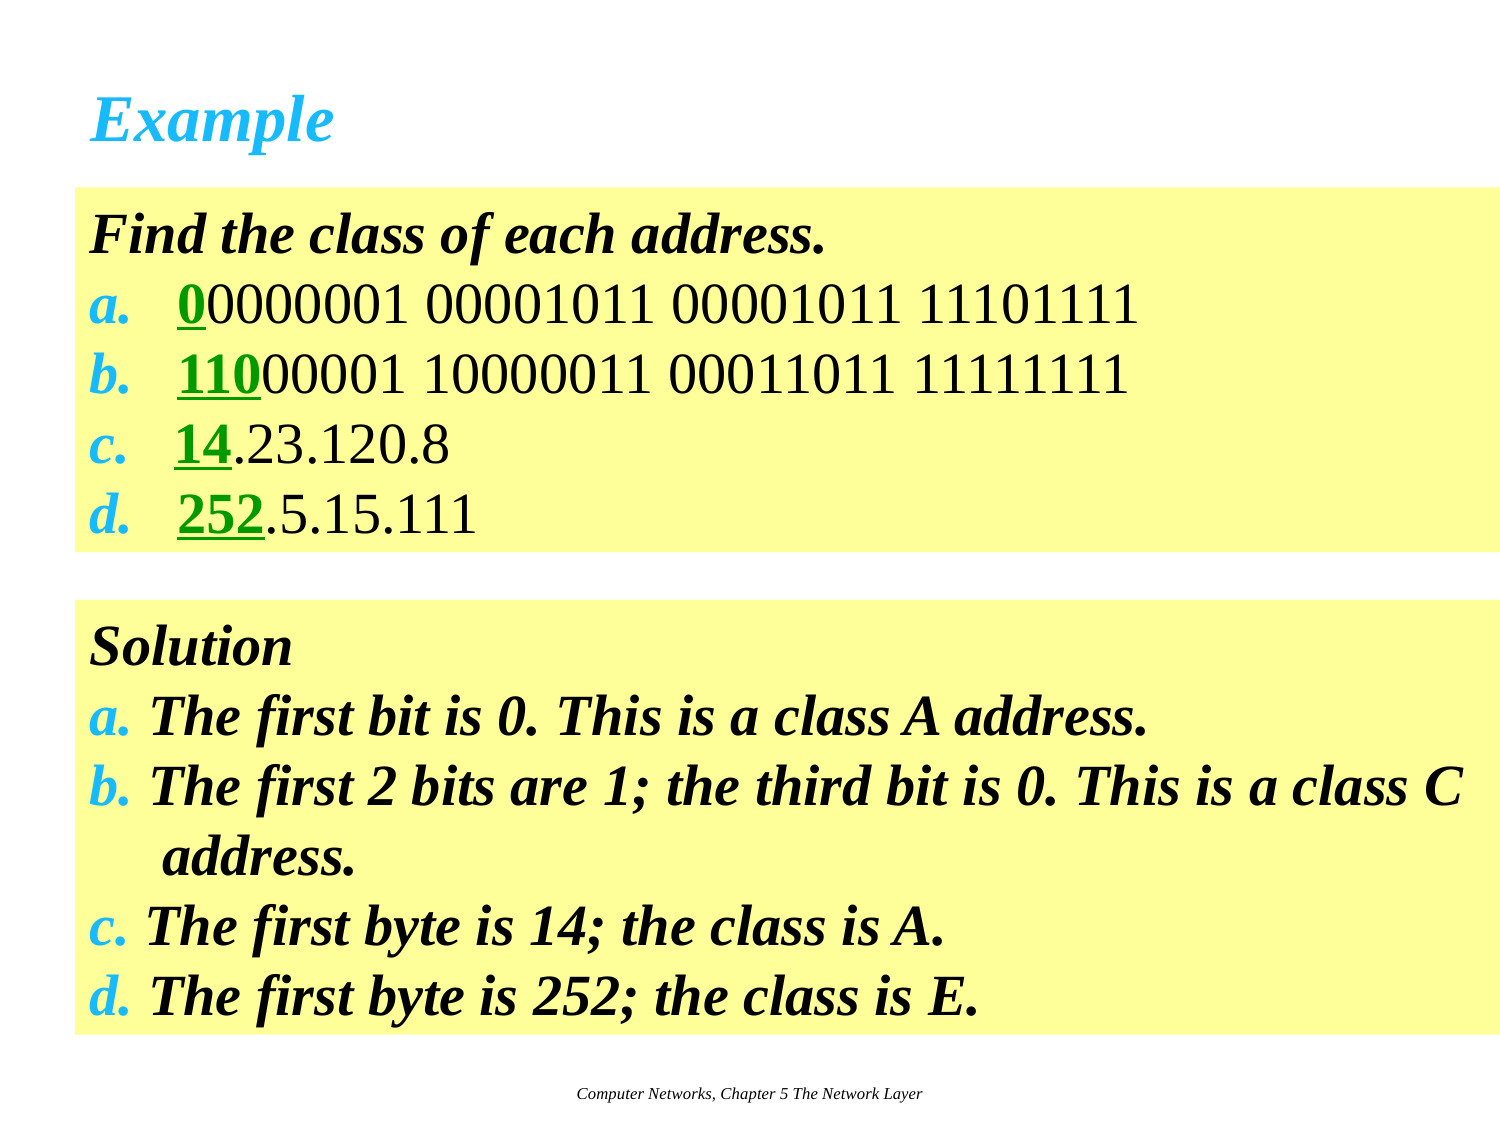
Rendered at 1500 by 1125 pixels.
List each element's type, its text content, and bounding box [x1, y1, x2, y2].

text_box Find the class of each address. a. 00000001 00001011 00001011 11101111 b. 11000001 10000011 00011011 11111111 c. 14.23.120.8 d. 252.5.15.111 [74, 187, 1500, 553]
text_box Example [75, 67, 350, 163]
text_box Solution a. The first bit is 0. This is a class A address. b. The first 2 bits are 1; the third bit is 0. This is a class C address. c. The first byte is 14; the class is A. d. The first byte is 252; the class is E. [74, 599, 1500, 1035]
footer Computer Networks, Chapter 5 The Network Layer [0, 1074, 1500, 1125]
